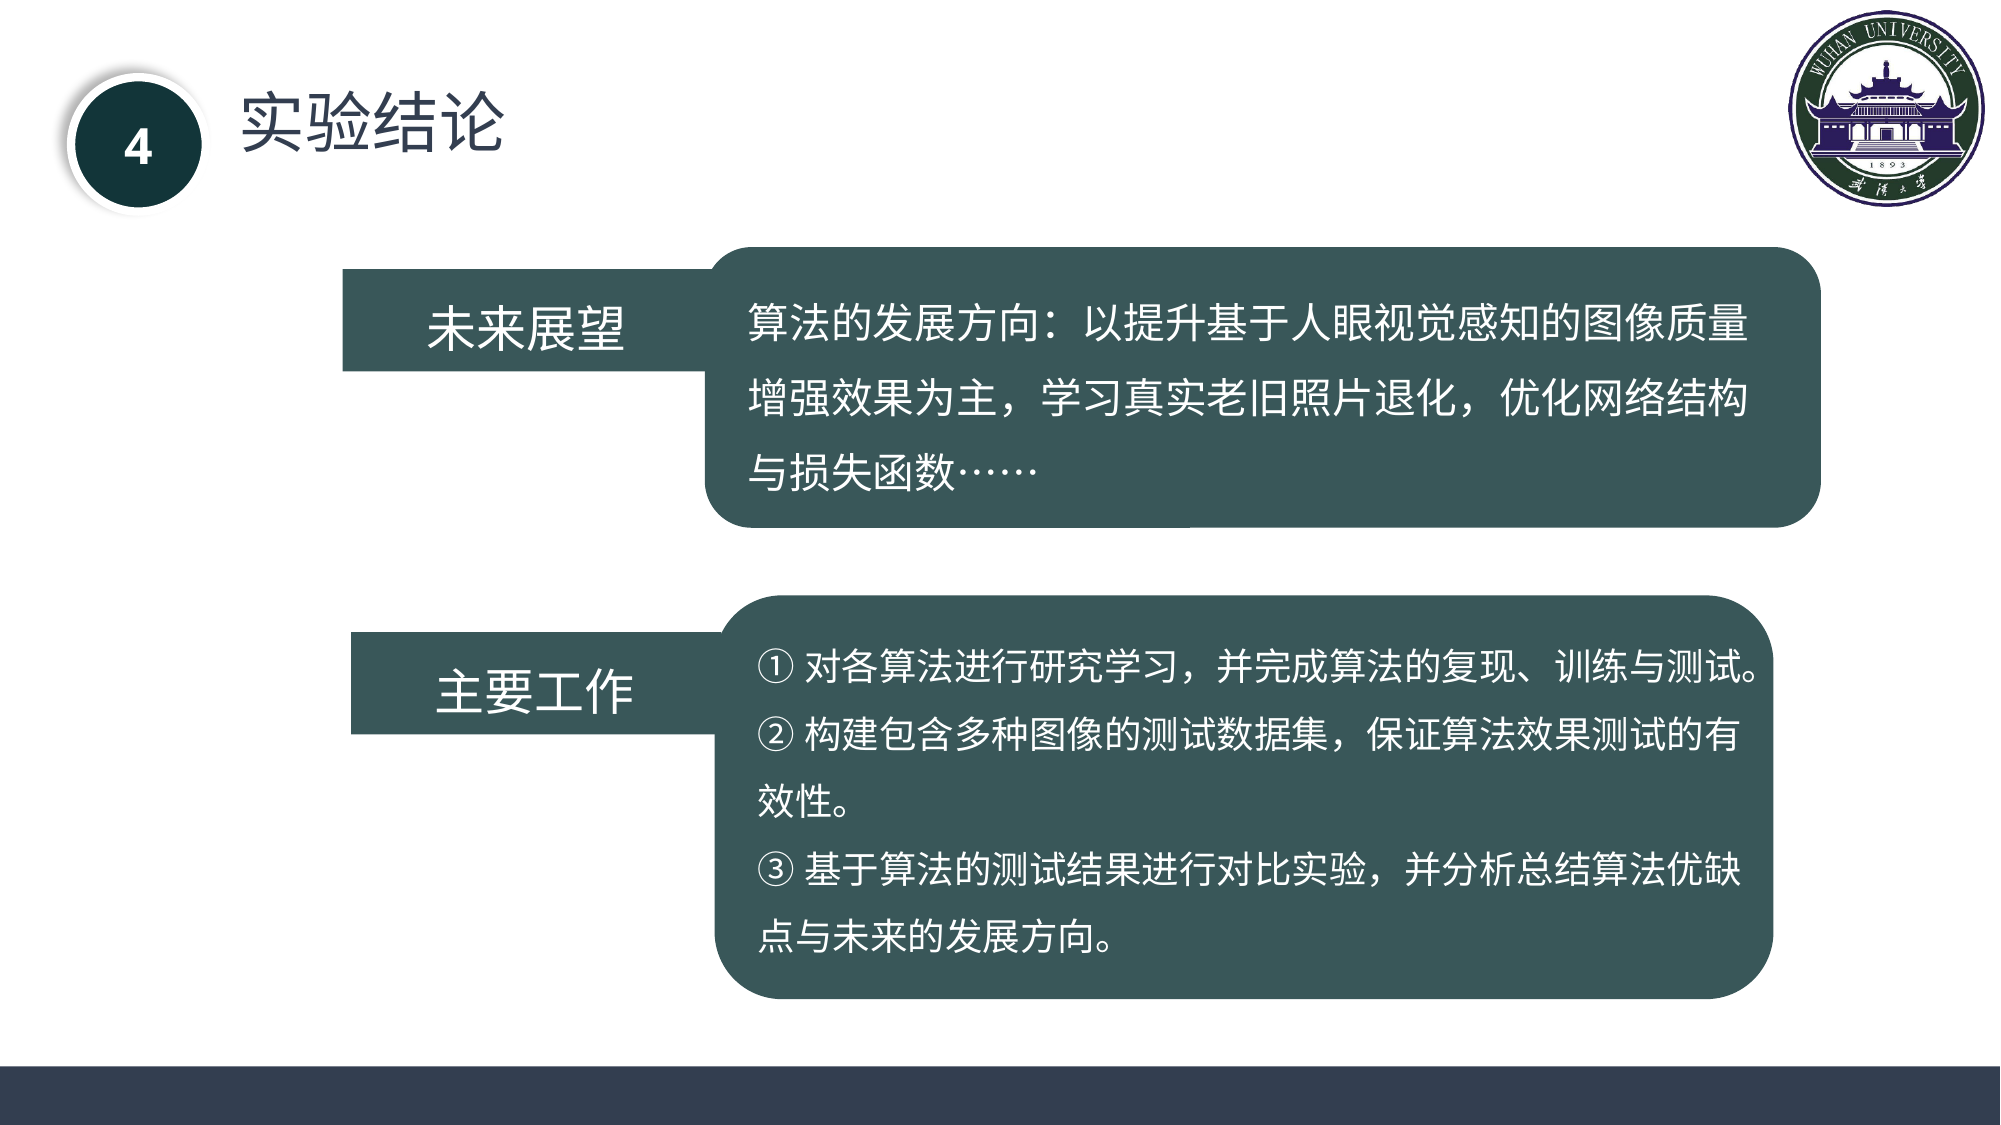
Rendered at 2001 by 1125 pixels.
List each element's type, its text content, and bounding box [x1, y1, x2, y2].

slide_number [1412, 1065, 1863, 1125]
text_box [342, 269, 713, 372]
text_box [350, 632, 722, 735]
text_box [704, 247, 1821, 528]
text_box 实验结论 [224, 72, 733, 168]
text_box [1863, 1065, 2000, 1125]
text_box 4 [70, 76, 207, 213]
picture [1788, 10, 1985, 207]
text_box [0, 1065, 1412, 1125]
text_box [714, 595, 1774, 1000]
